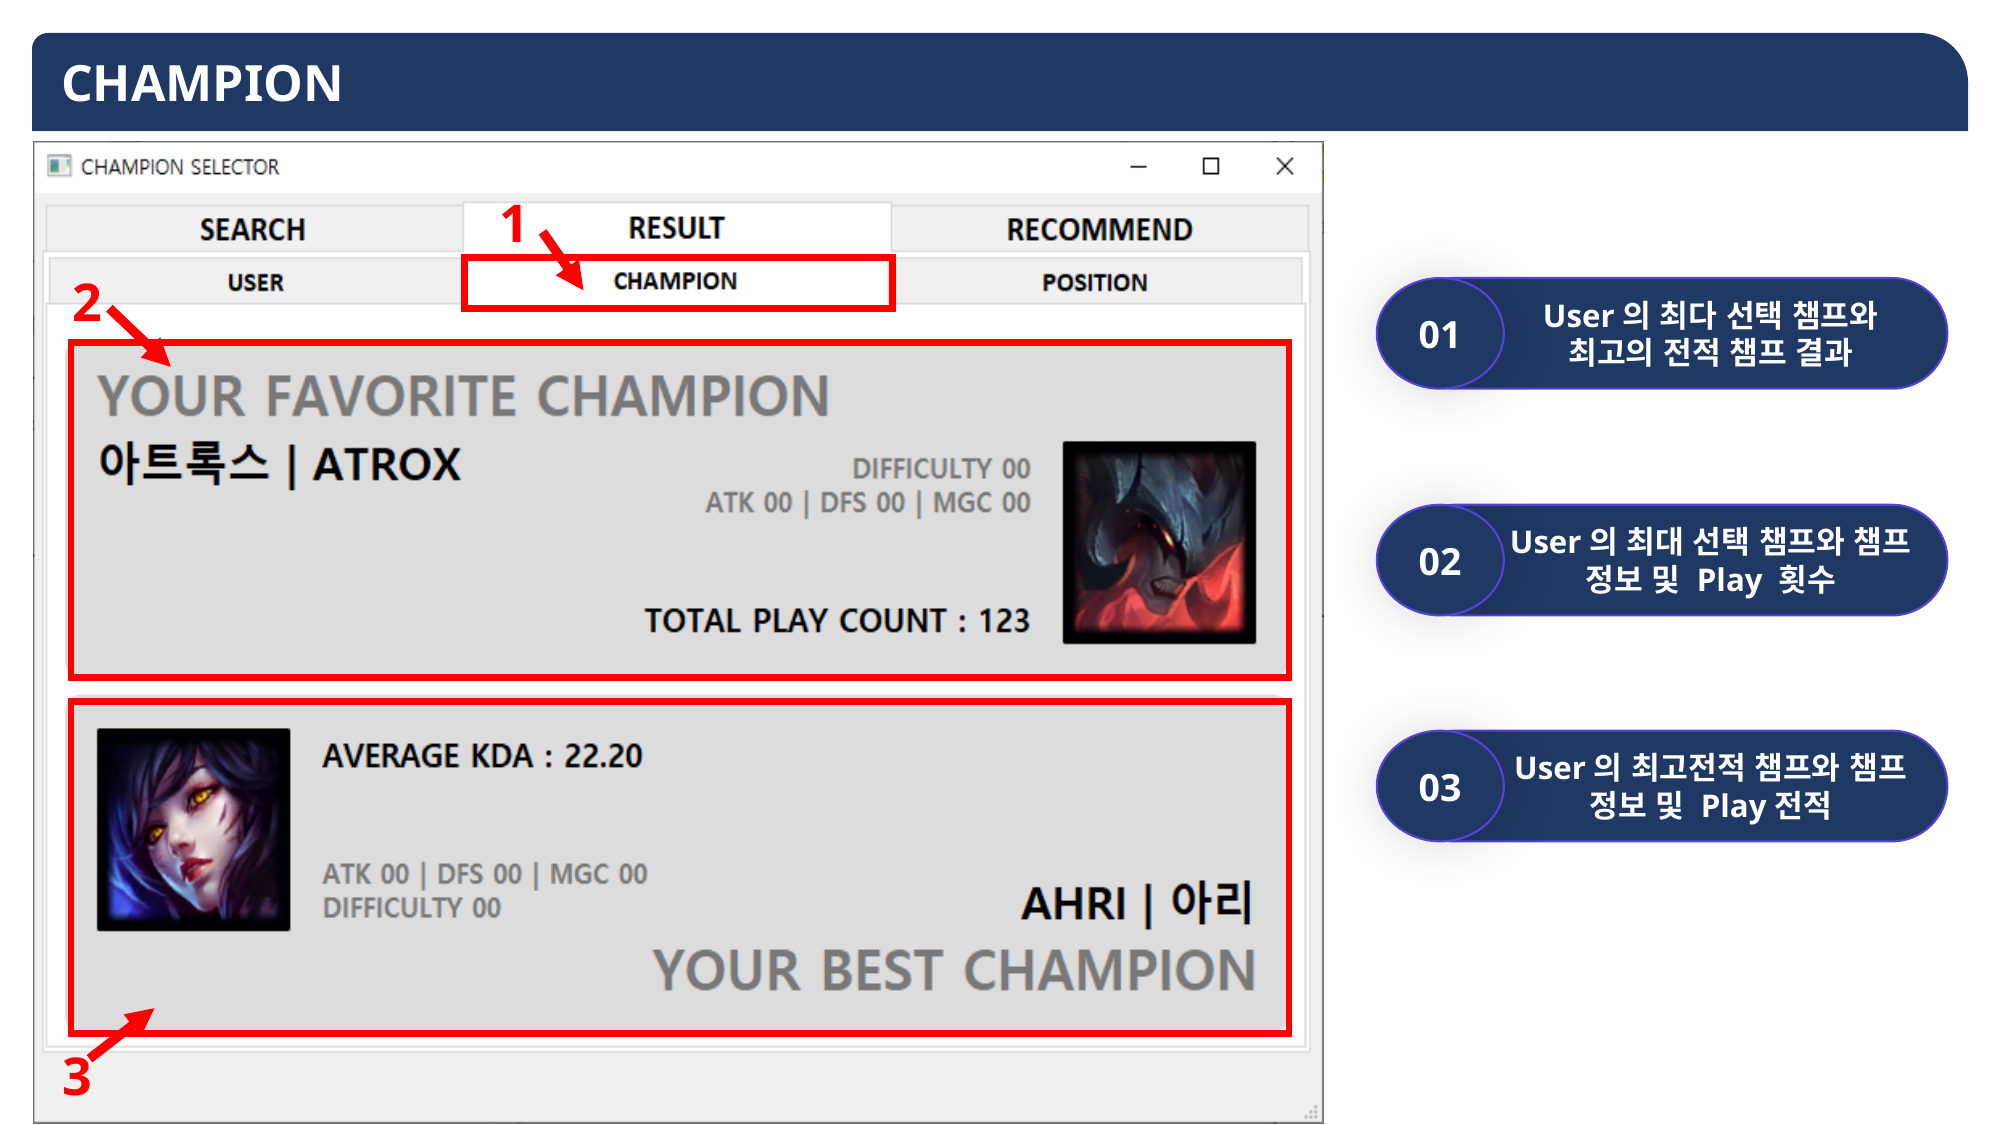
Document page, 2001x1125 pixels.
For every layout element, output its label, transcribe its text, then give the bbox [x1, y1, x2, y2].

text_box 03 [1375, 729, 1505, 843]
text_box [30, 31, 1970, 133]
text_box User의 최고전적 챔프와 챔프 정보 및 Play전적 [1496, 729, 1949, 843]
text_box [33, 141, 1324, 1124]
text_box 01 [1375, 276, 1505, 390]
text_box User의 최다 선택 챔프와 최고의 전적 챔프 결과 [1495, 276, 1949, 390]
text_box CHAMPION [46, 44, 1047, 119]
text_box User의 최대 선택 챔프와 챔프 정보 및 Play 횟수 [1496, 503, 1949, 617]
text_box 02 [1375, 503, 1505, 617]
